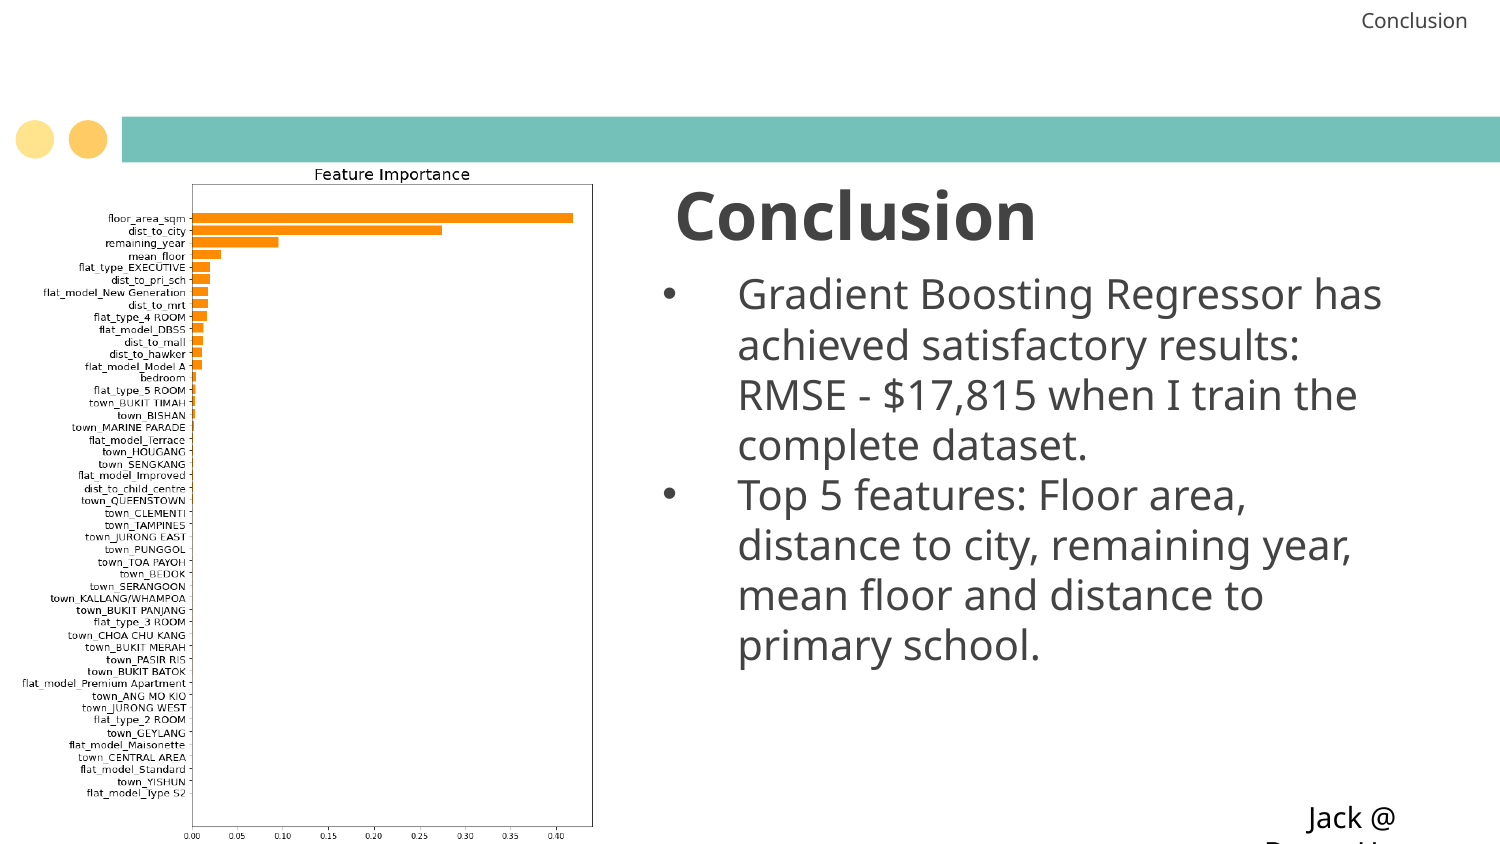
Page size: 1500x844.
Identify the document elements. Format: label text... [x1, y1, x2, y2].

text_box Conclusion [1346, 0, 1500, 40]
text_box Jack @ DreamHome [1204, 792, 1500, 844]
title Conclusion [659, 162, 1250, 268]
text_box Gradient Boosting Regressor has achieved satisfactory results: RMSE - $17,815 when I train the complete dataset. Top 5 features: Floor area, distance to city, remaining year, mean floor and distance to primary school. [647, 268, 1422, 793]
picture [16, 161, 597, 844]
